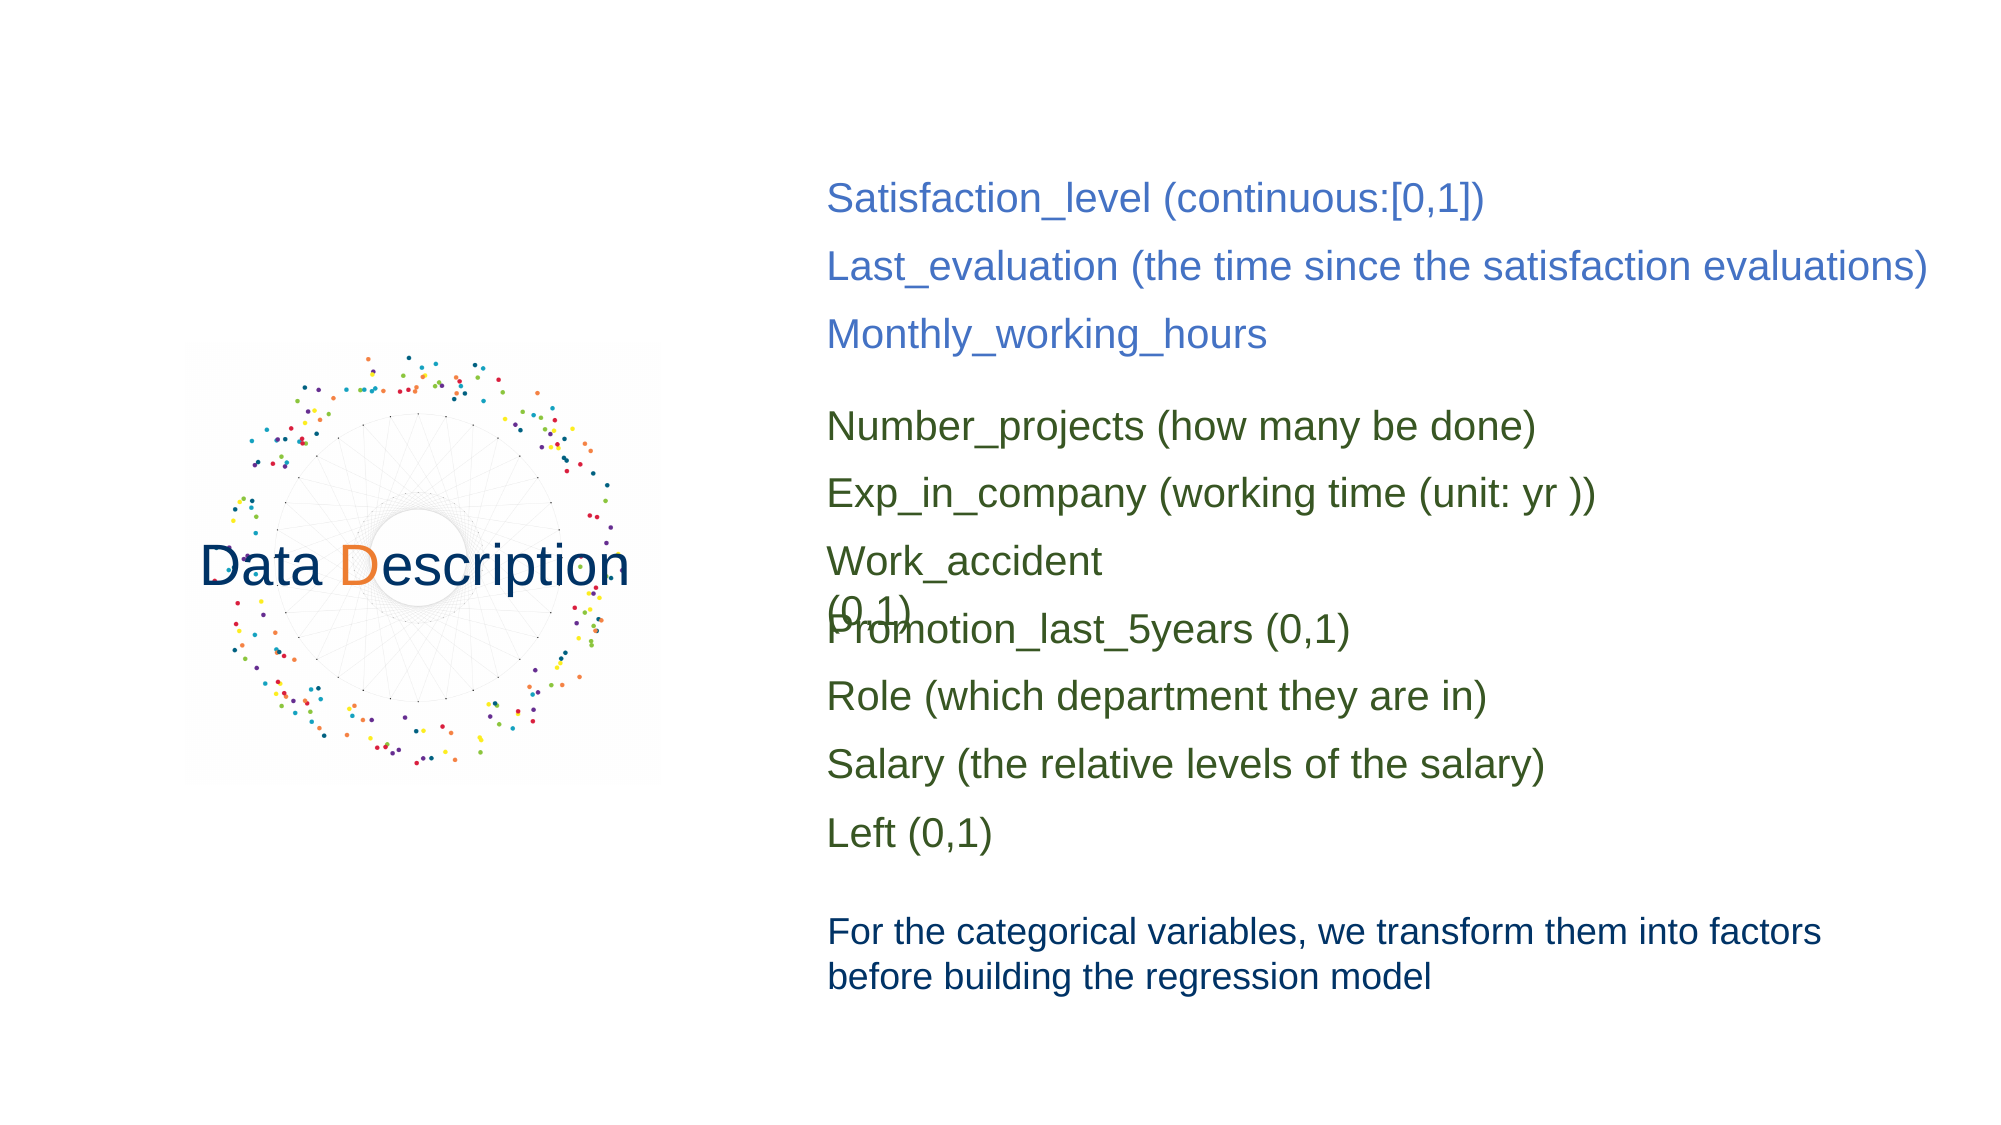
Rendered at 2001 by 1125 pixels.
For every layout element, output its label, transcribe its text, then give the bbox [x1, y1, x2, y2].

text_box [184, 342, 662, 785]
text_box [811, 163, 2000, 865]
text_box For the categorical variables, we transform them into factors before building the regression model [812, 900, 1887, 1005]
